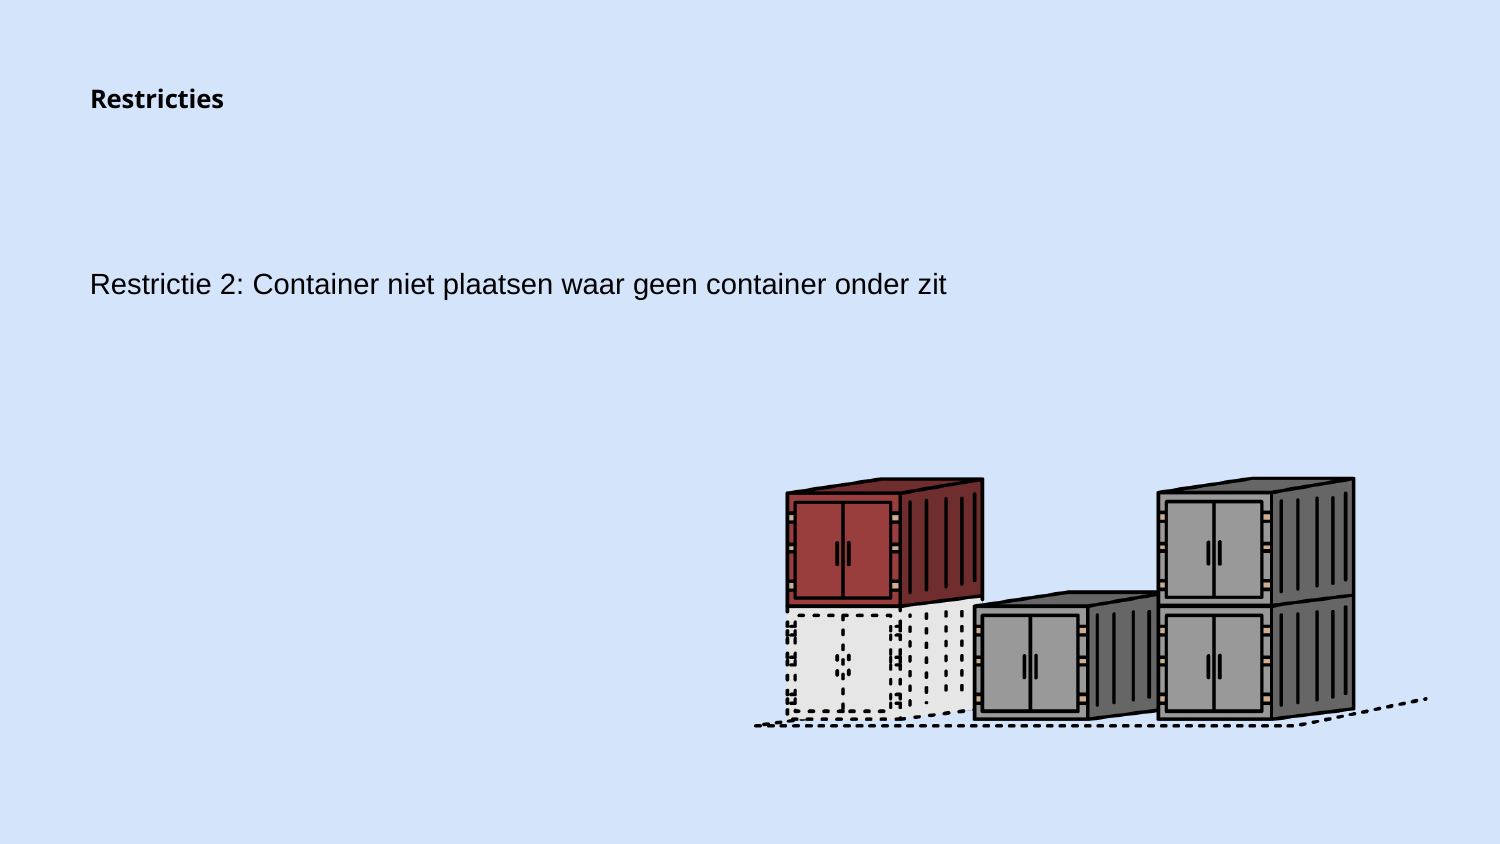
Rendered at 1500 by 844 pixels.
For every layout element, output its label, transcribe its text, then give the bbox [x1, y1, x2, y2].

title Restricties [75, 67, 650, 129]
picture [655, 0, 1500, 844]
text_box Restrictie 2: Container niet plaatsen waar geen container onder zit [74, 258, 650, 309]
